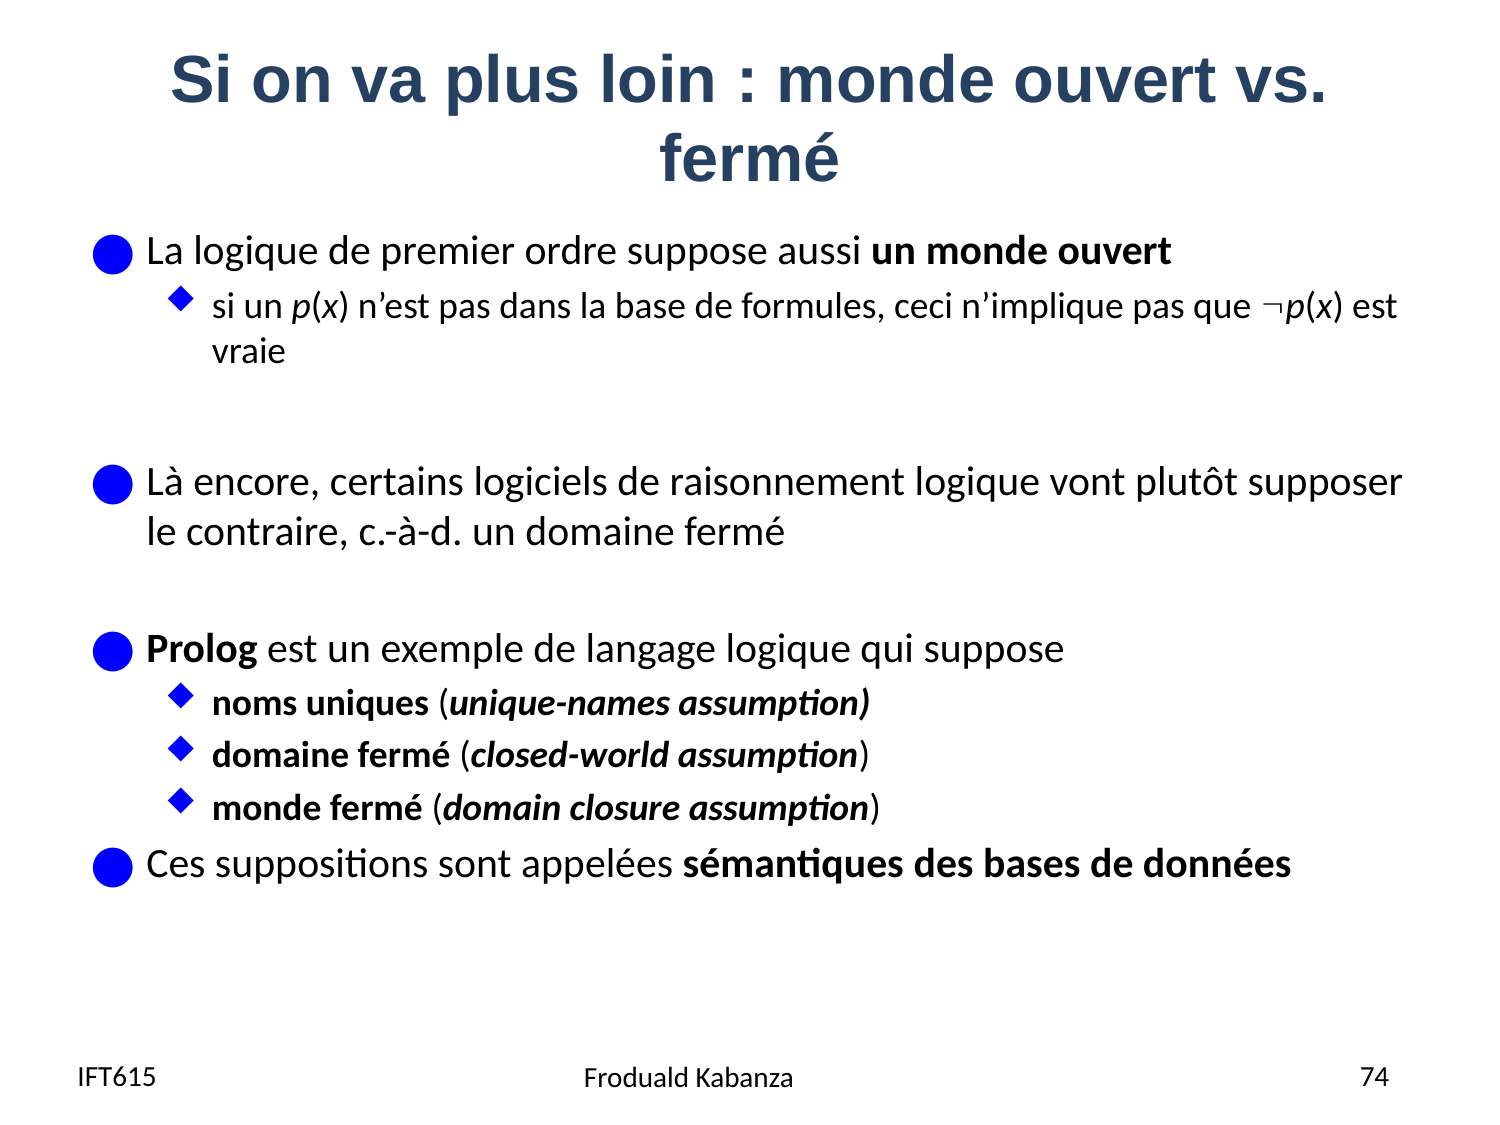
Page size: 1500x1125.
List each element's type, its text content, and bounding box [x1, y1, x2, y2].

slide_number 74 [1344, 1050, 1425, 1095]
slide_number IFT615 [62, 1050, 176, 1090]
footer Froduald Kabanza [569, 1050, 951, 1095]
title Si on va plus loin : monde ouvert vs. fermé [75, 65, 1425, 165]
list La logique de premier ordre suppose aussi un monde ouvert si un p(x) n’est pas dans la base de formules, ceci n’implique pas que p(x) est vraie Là encore, certains logiciels de raisonnement logique vont plutôt supposer le contraire, c.-à-d. un domaine fermé Prolog est un exemple de langage logique qui suppose noms uniques (unique-names assumption) domaine fermé (closed-world assumption) monde fermé (domain closure assumption) Ces suppositions sont appelées sémantiques des bases de données [75, 215, 1436, 1004]
